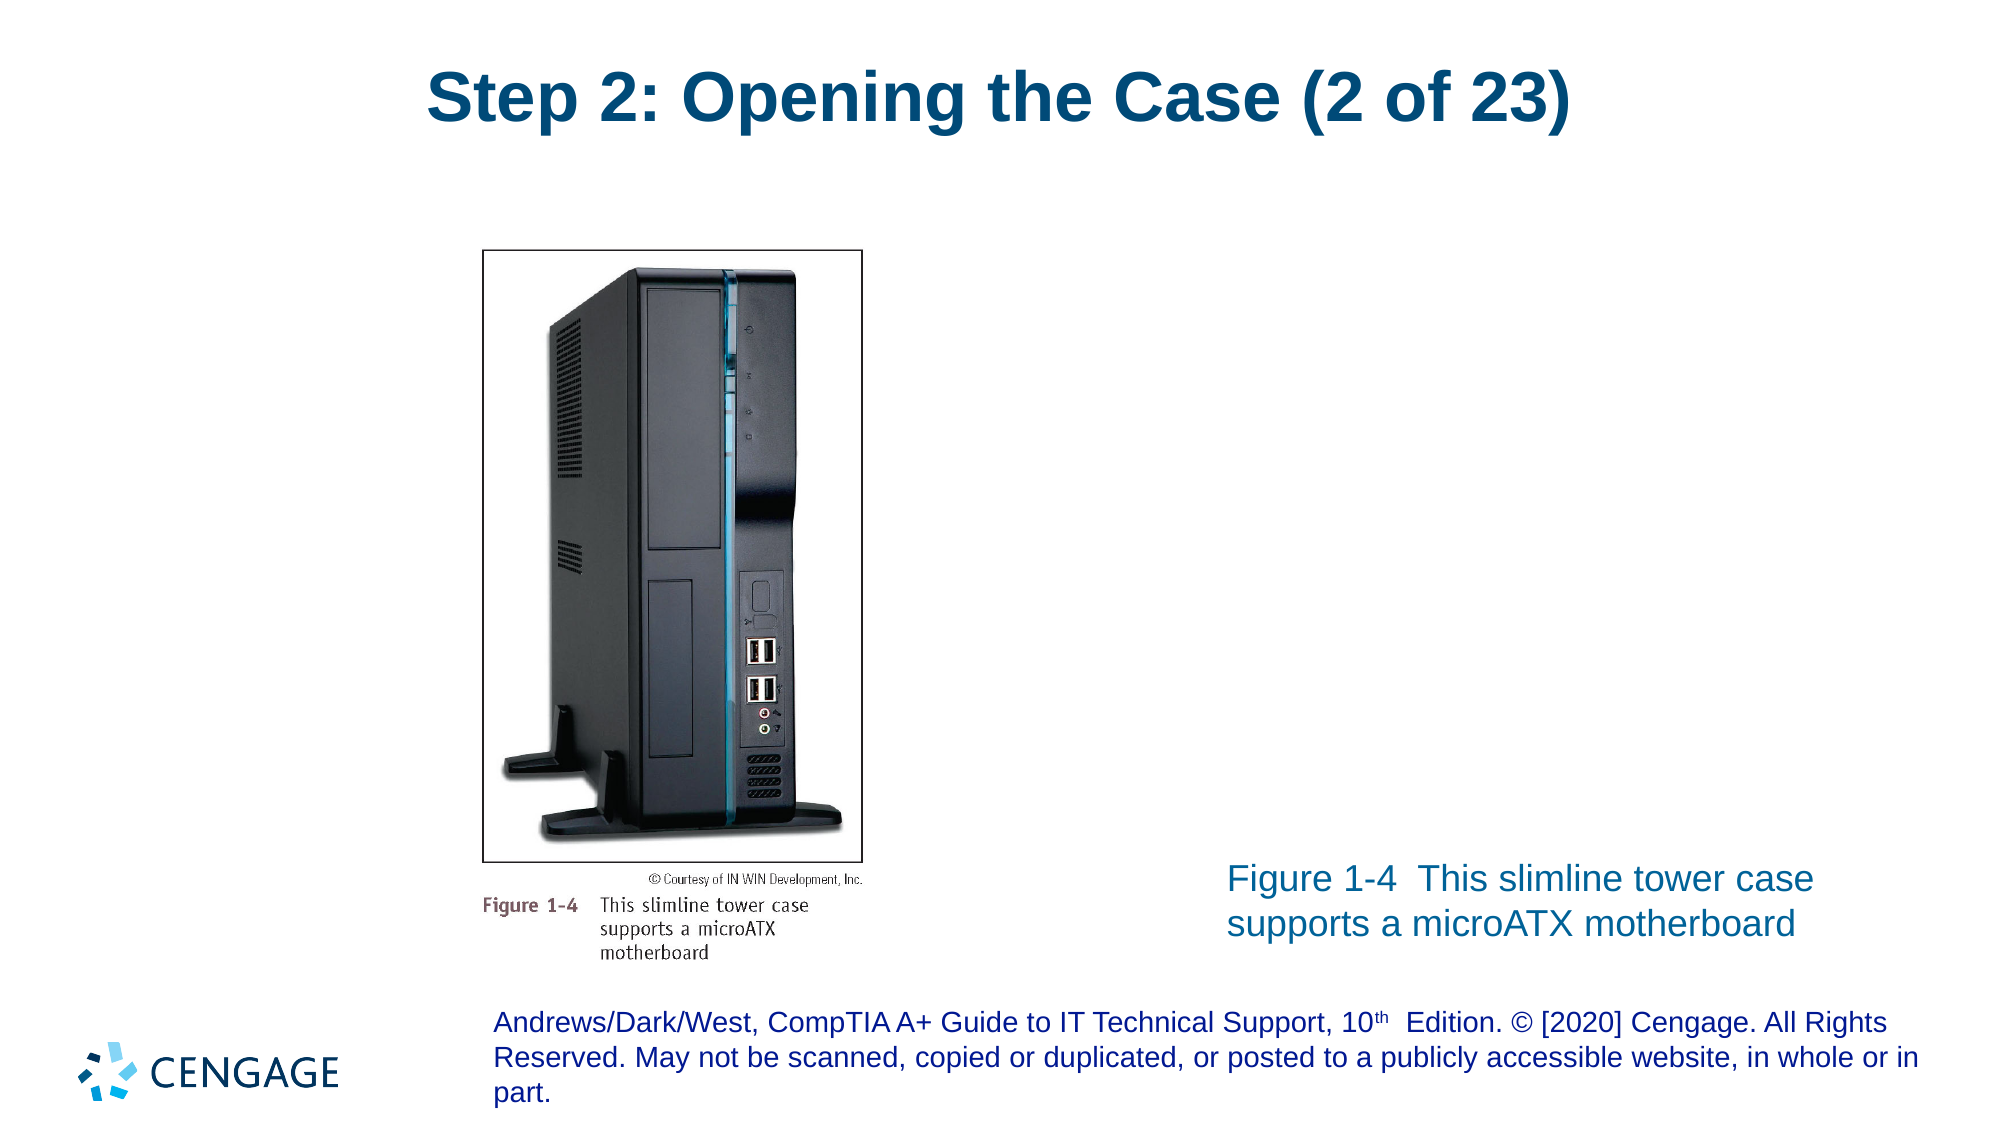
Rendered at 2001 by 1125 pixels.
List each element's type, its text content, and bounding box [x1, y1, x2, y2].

list Figure 1-4 This slimline tower case supports a microATX motherboard [1226, 854, 1880, 965]
title Step 2: Opening the Case (2 of 23) [137, 59, 1863, 171]
picture [78, 1042, 338, 1101]
picture [480, 247, 865, 965]
